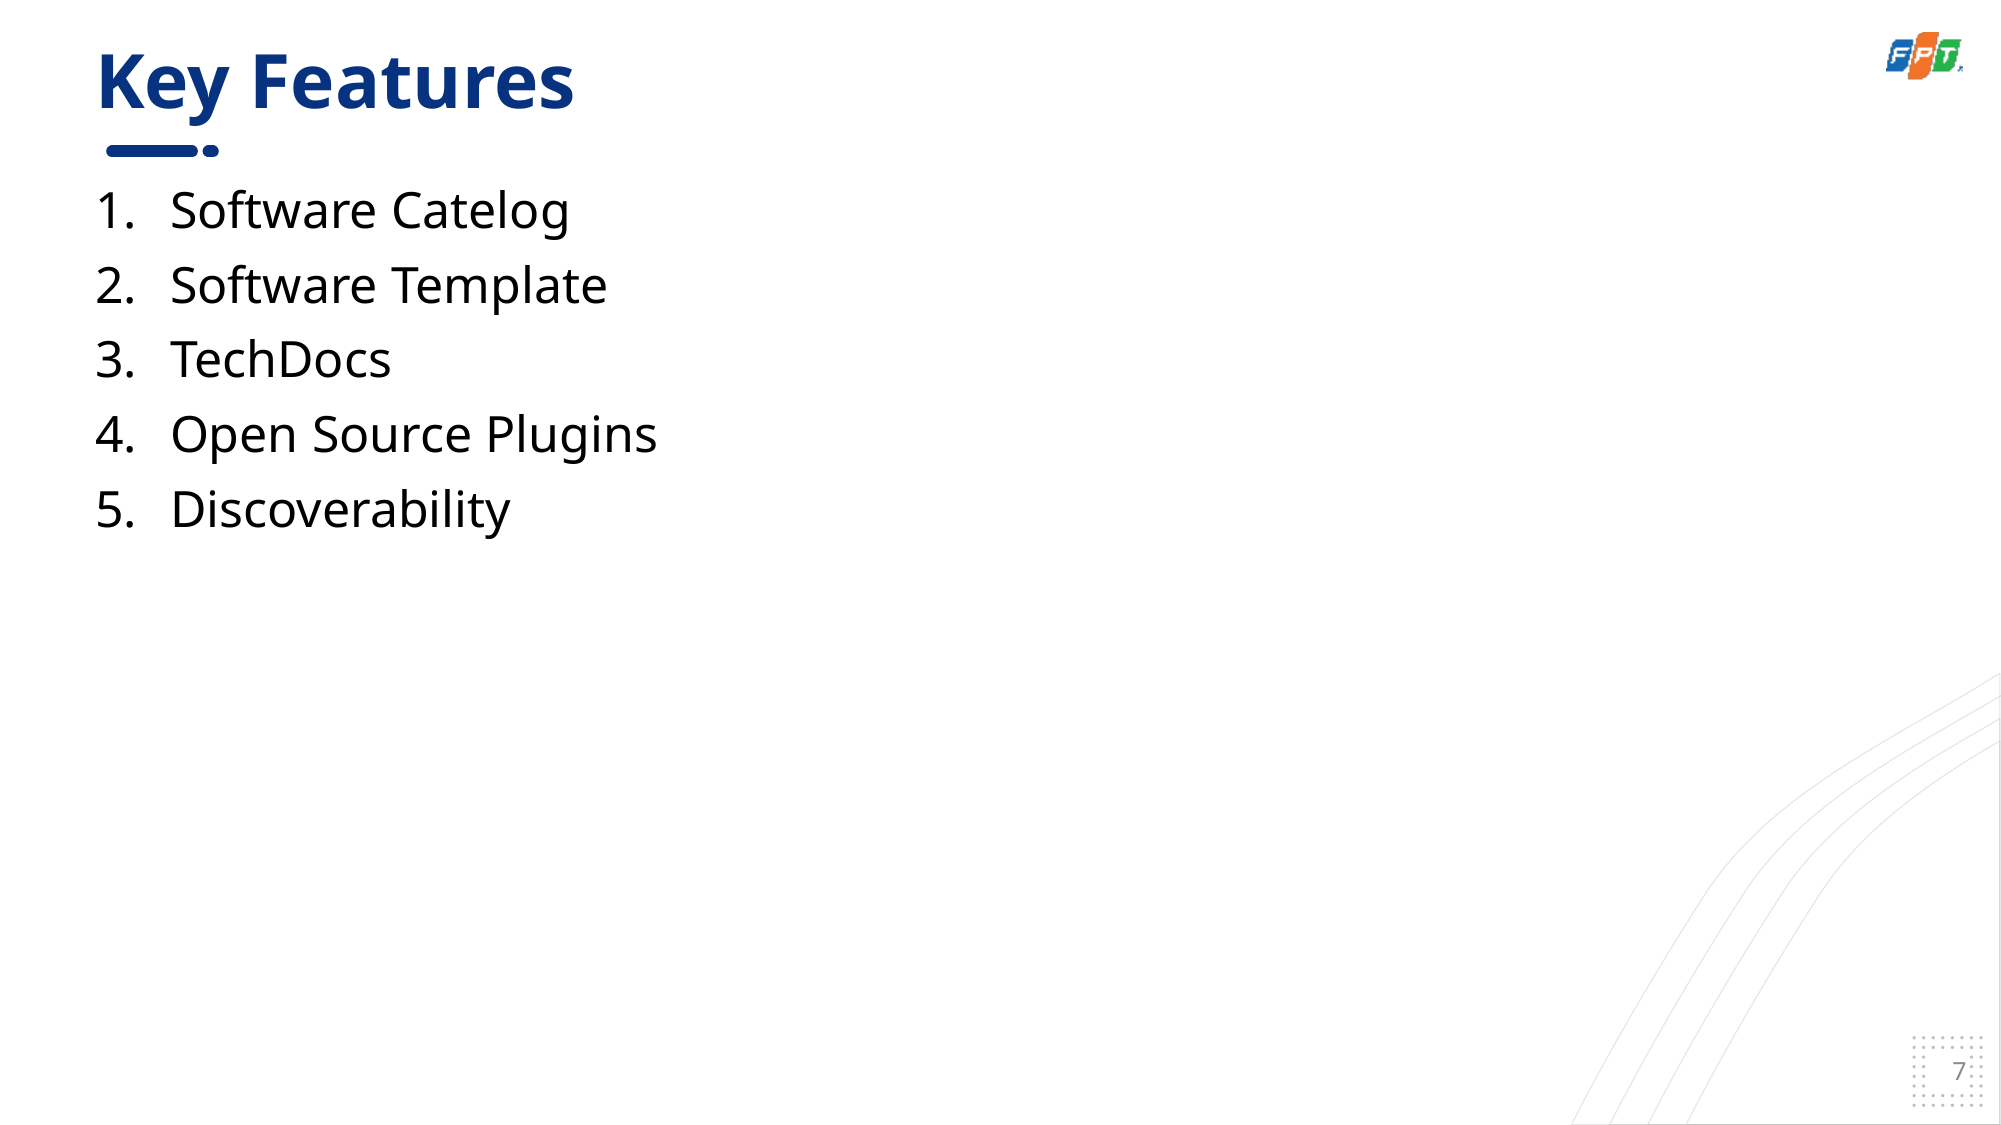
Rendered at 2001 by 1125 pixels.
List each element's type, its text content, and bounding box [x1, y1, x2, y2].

title Key Features [79, 30, 1863, 138]
picture [1886, 32, 1963, 81]
list Software Catelog Software Template TechDocs Open Source Plugins Discoverability [79, 177, 1913, 1006]
